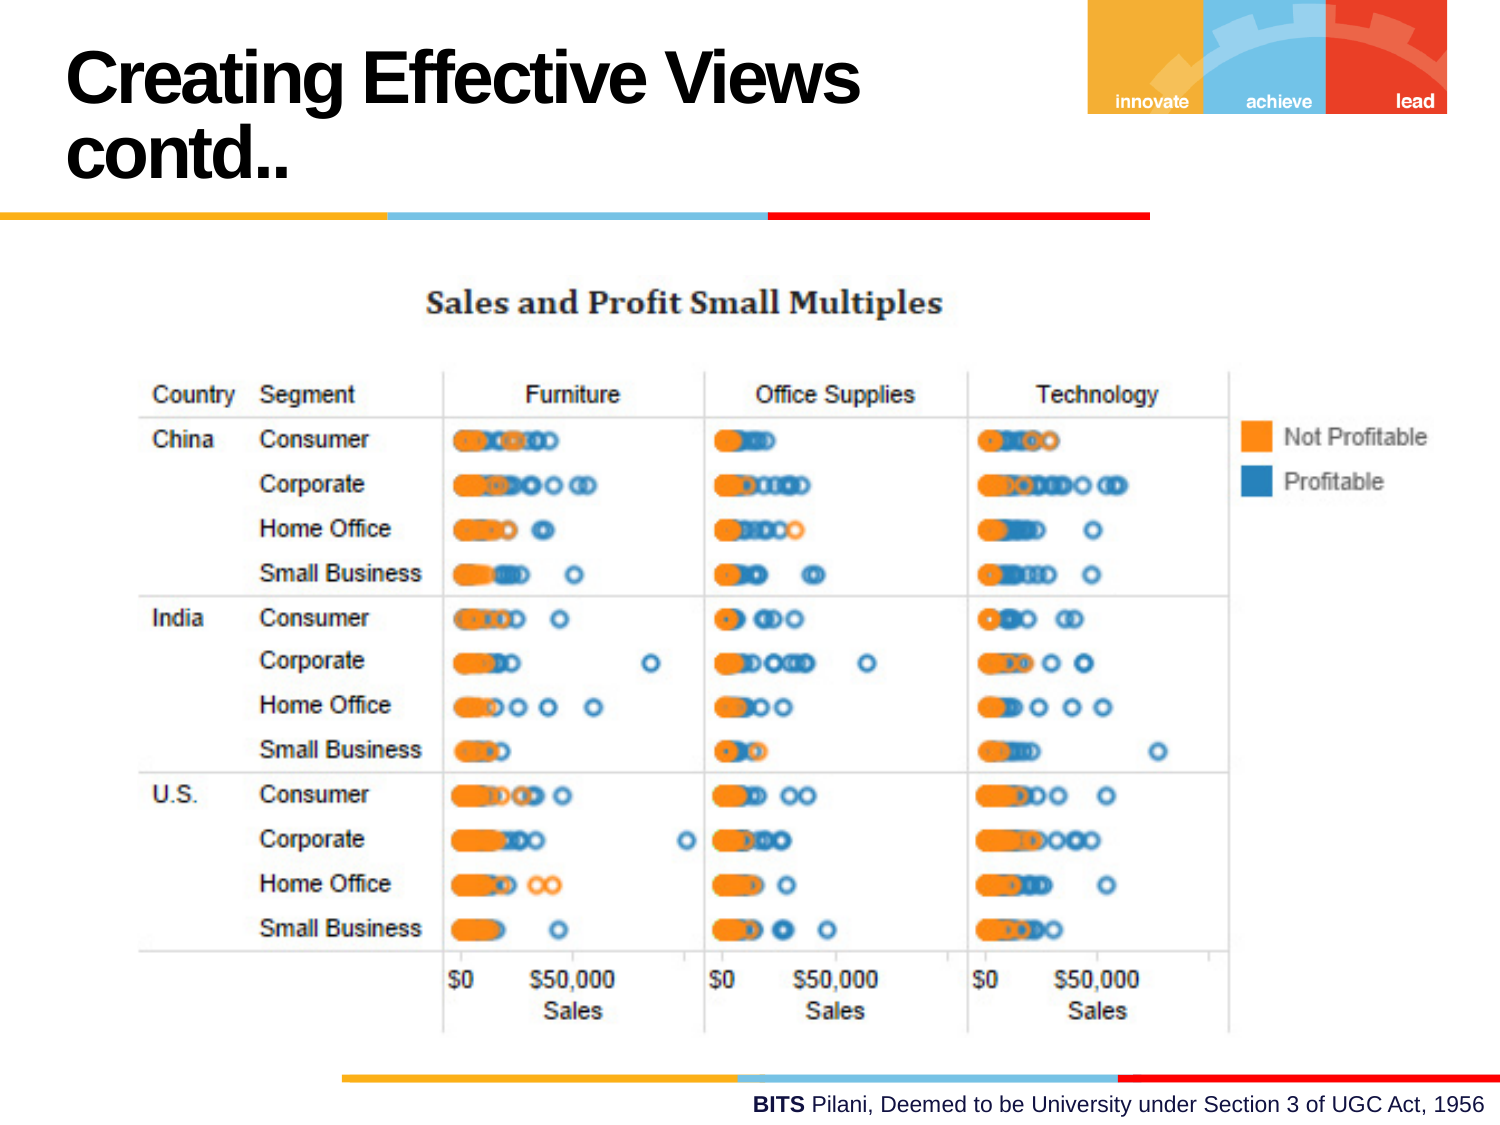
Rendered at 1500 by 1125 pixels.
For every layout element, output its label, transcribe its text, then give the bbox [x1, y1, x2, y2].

list Creating Effective Views contd.. [50, 24, 1088, 213]
picture [1087, 0, 1448, 114]
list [137, 274, 1434, 1038]
